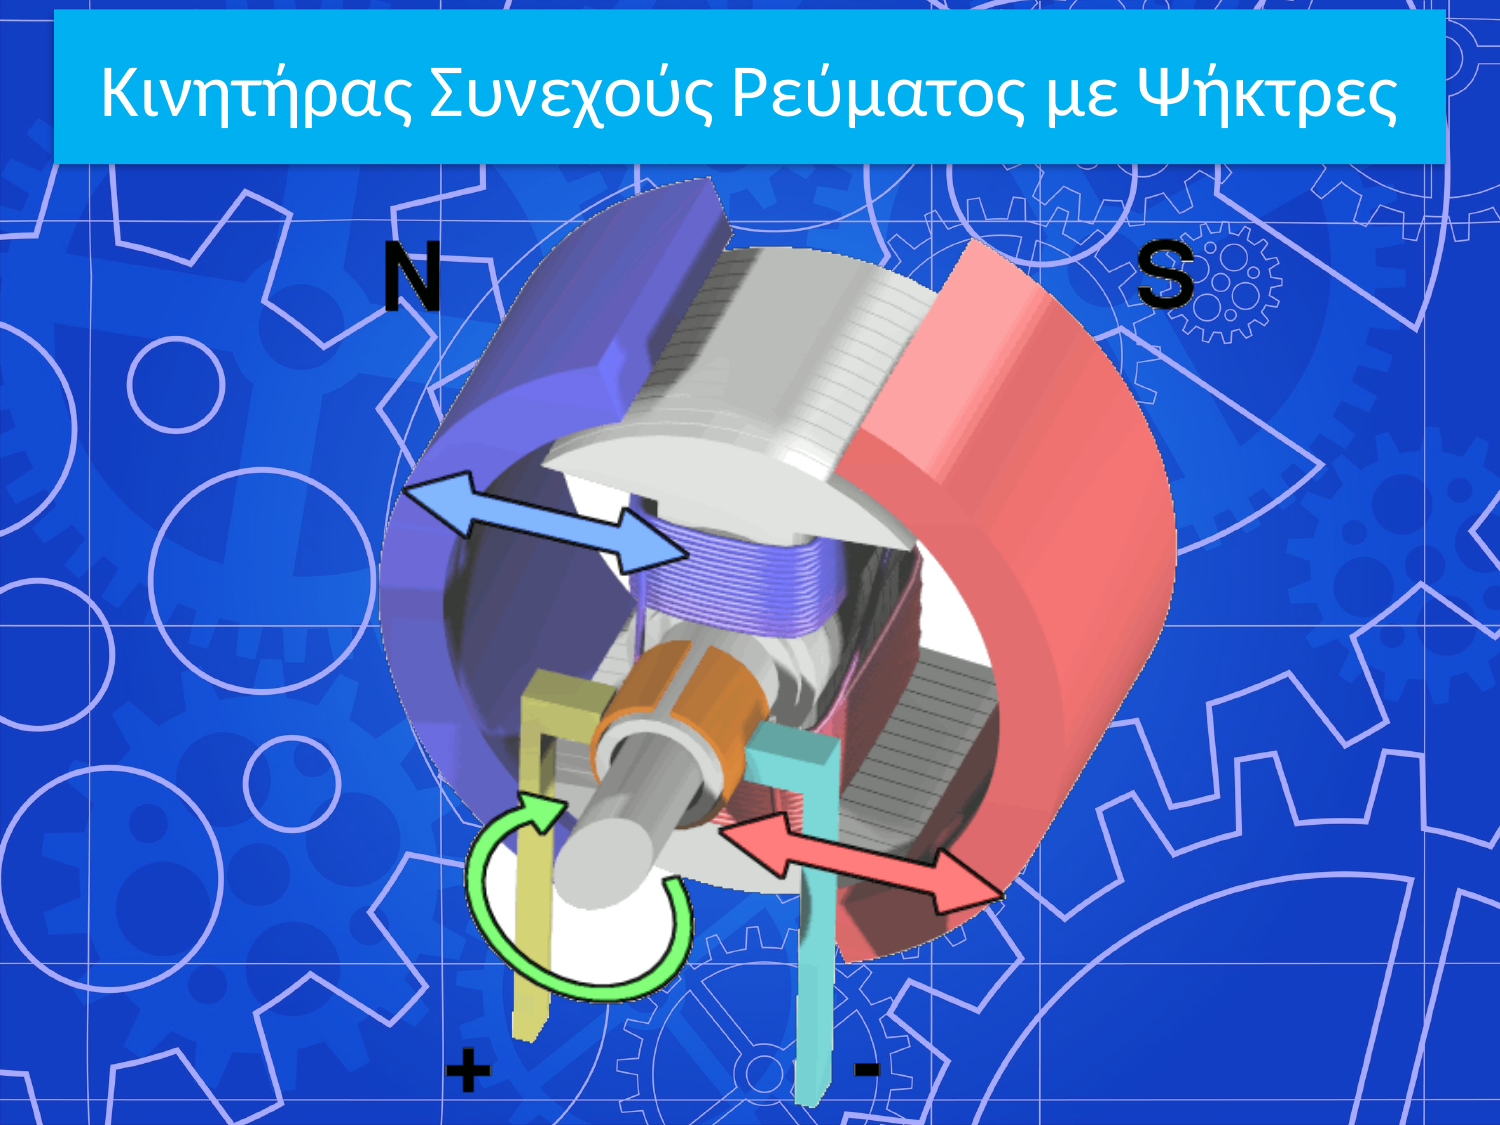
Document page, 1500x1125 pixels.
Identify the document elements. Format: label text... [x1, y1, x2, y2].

text_box Κινητήρας Συνεχούς Ρεύματος με Ψήκτρες [53, 8, 1447, 165]
picture [0, 0, 1500, 1125]
